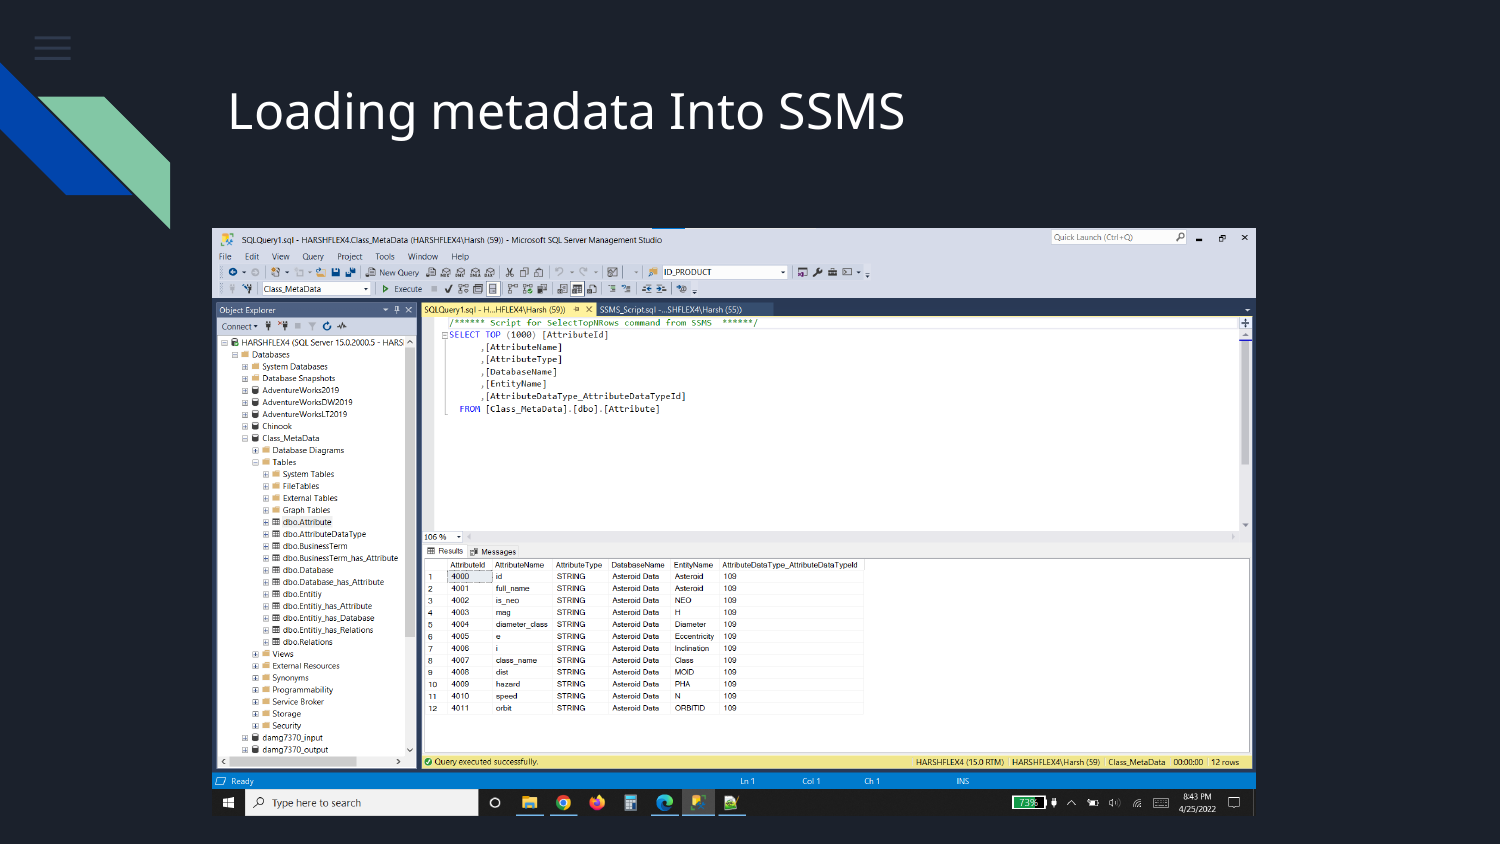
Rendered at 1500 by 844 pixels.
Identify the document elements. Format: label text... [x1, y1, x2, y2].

title Loading metadata Into SSMS [212, 64, 1368, 215]
picture [212, 228, 1256, 816]
